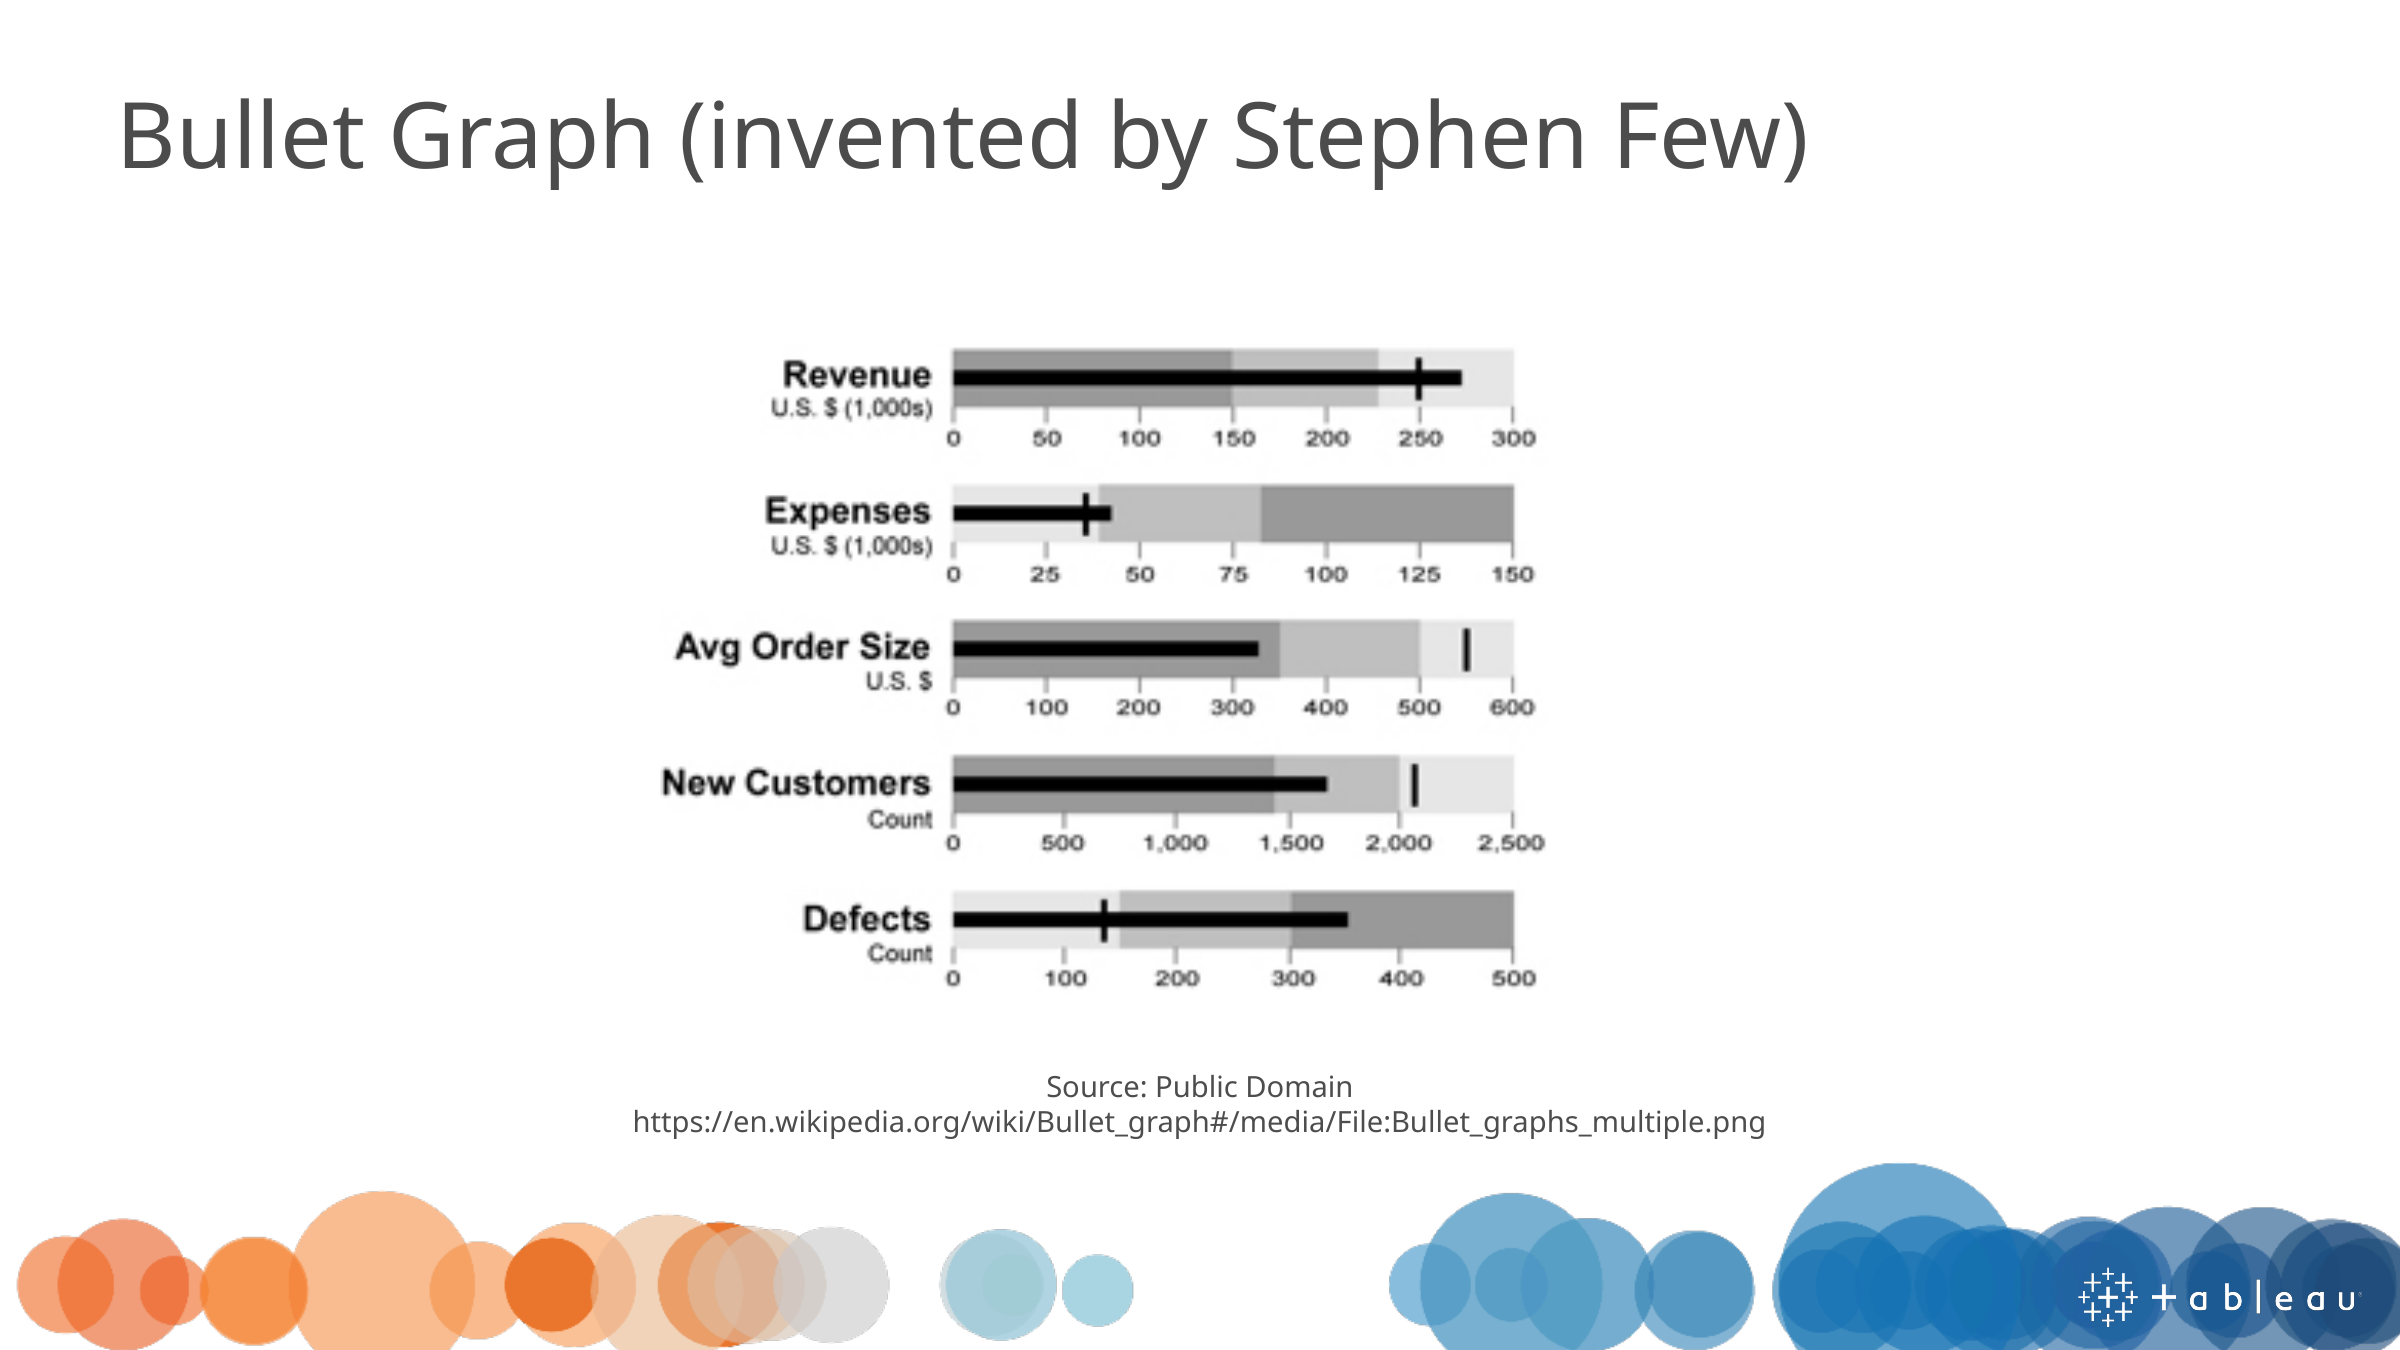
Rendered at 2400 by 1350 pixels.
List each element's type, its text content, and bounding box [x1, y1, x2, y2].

title Bullet Graph (invented by Stephen Few) [116, 98, 2290, 188]
picture [0, 1137, 2400, 1350]
text_box Source: Public Domain https://en.wikipedia.org/wiki/Bullet_graph#/media/File:Bullet_graphs_multiple.png [367, 1060, 2033, 1146]
picture [659, 343, 1549, 997]
